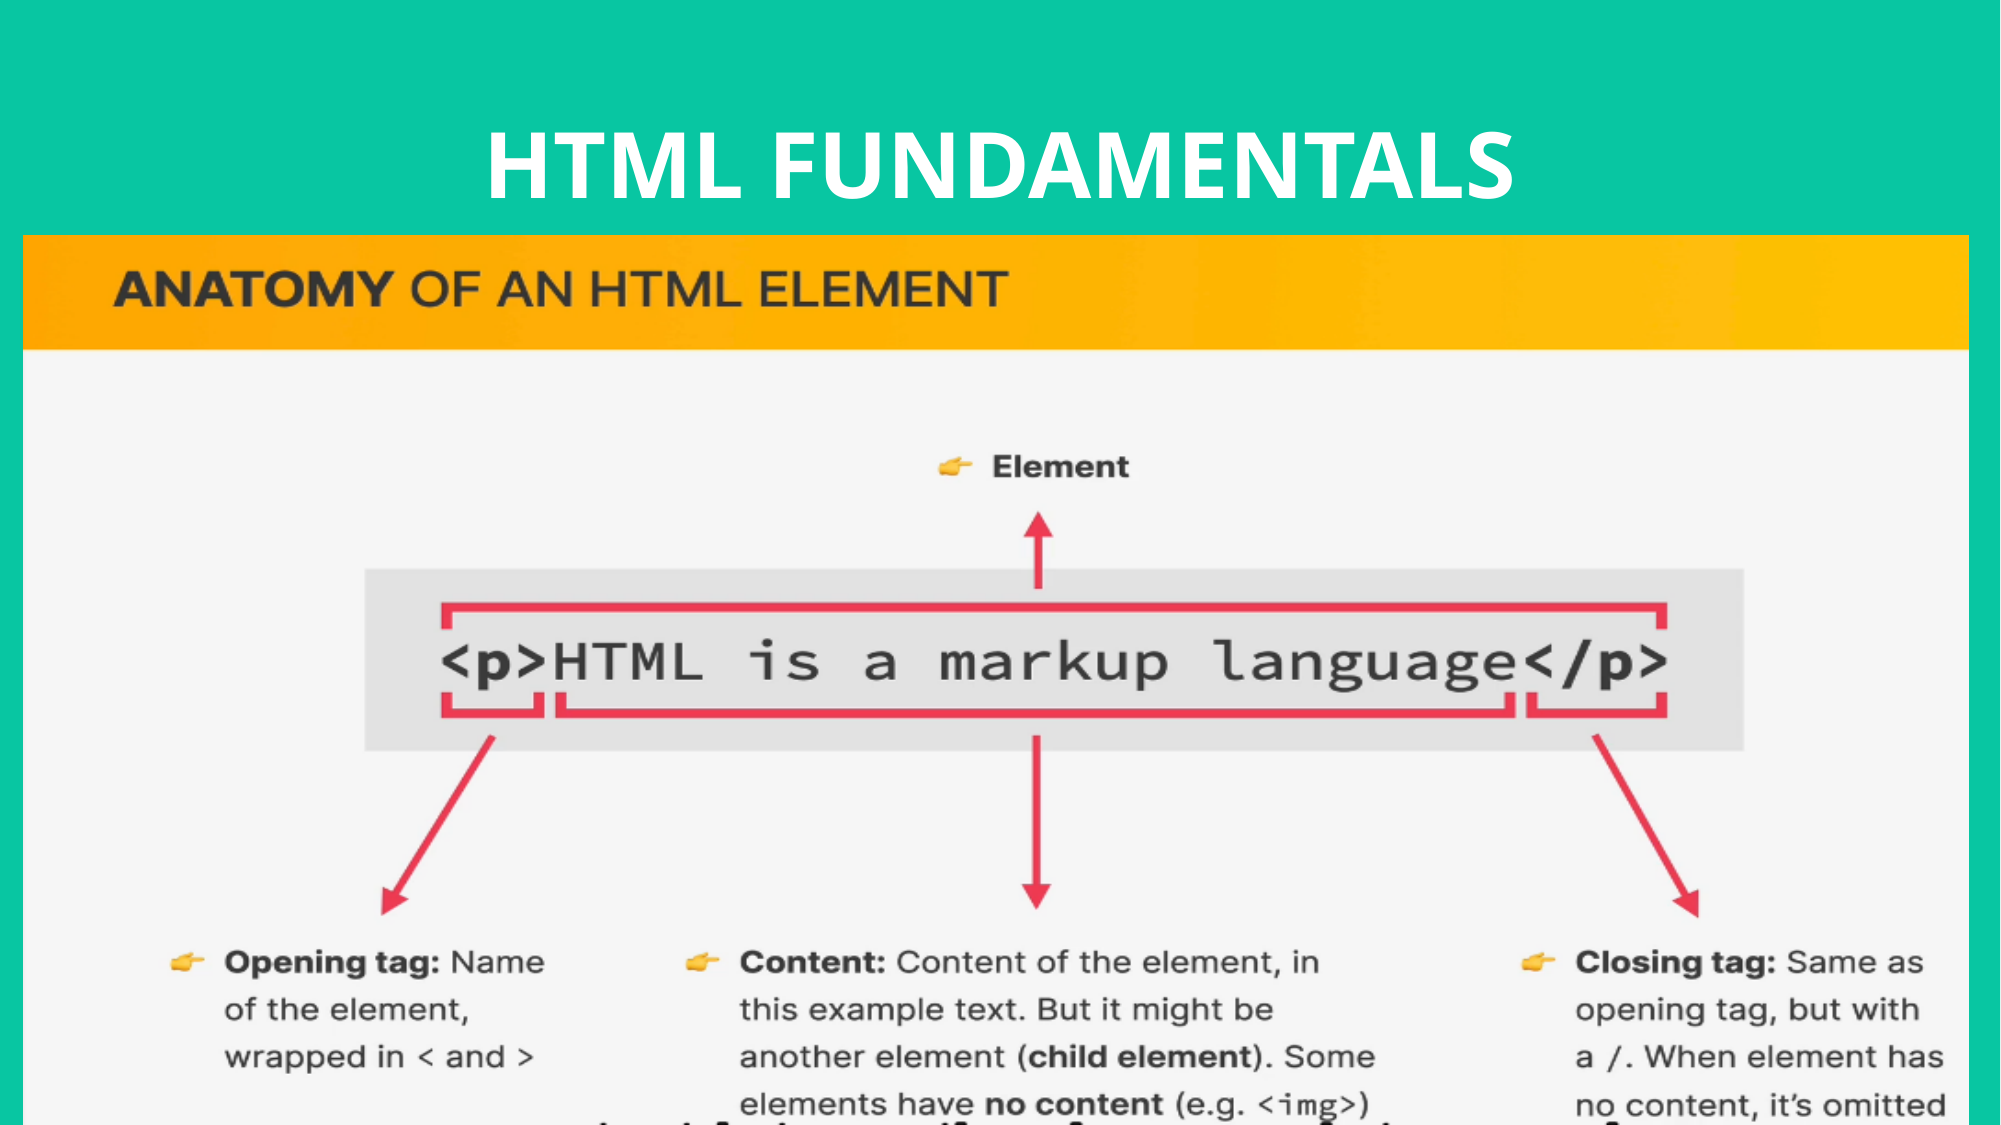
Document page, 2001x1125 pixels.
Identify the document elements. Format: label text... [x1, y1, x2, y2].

picture [0, 0, 2001, 1125]
title HTML FUNDAMENTALS [137, 59, 1863, 235]
